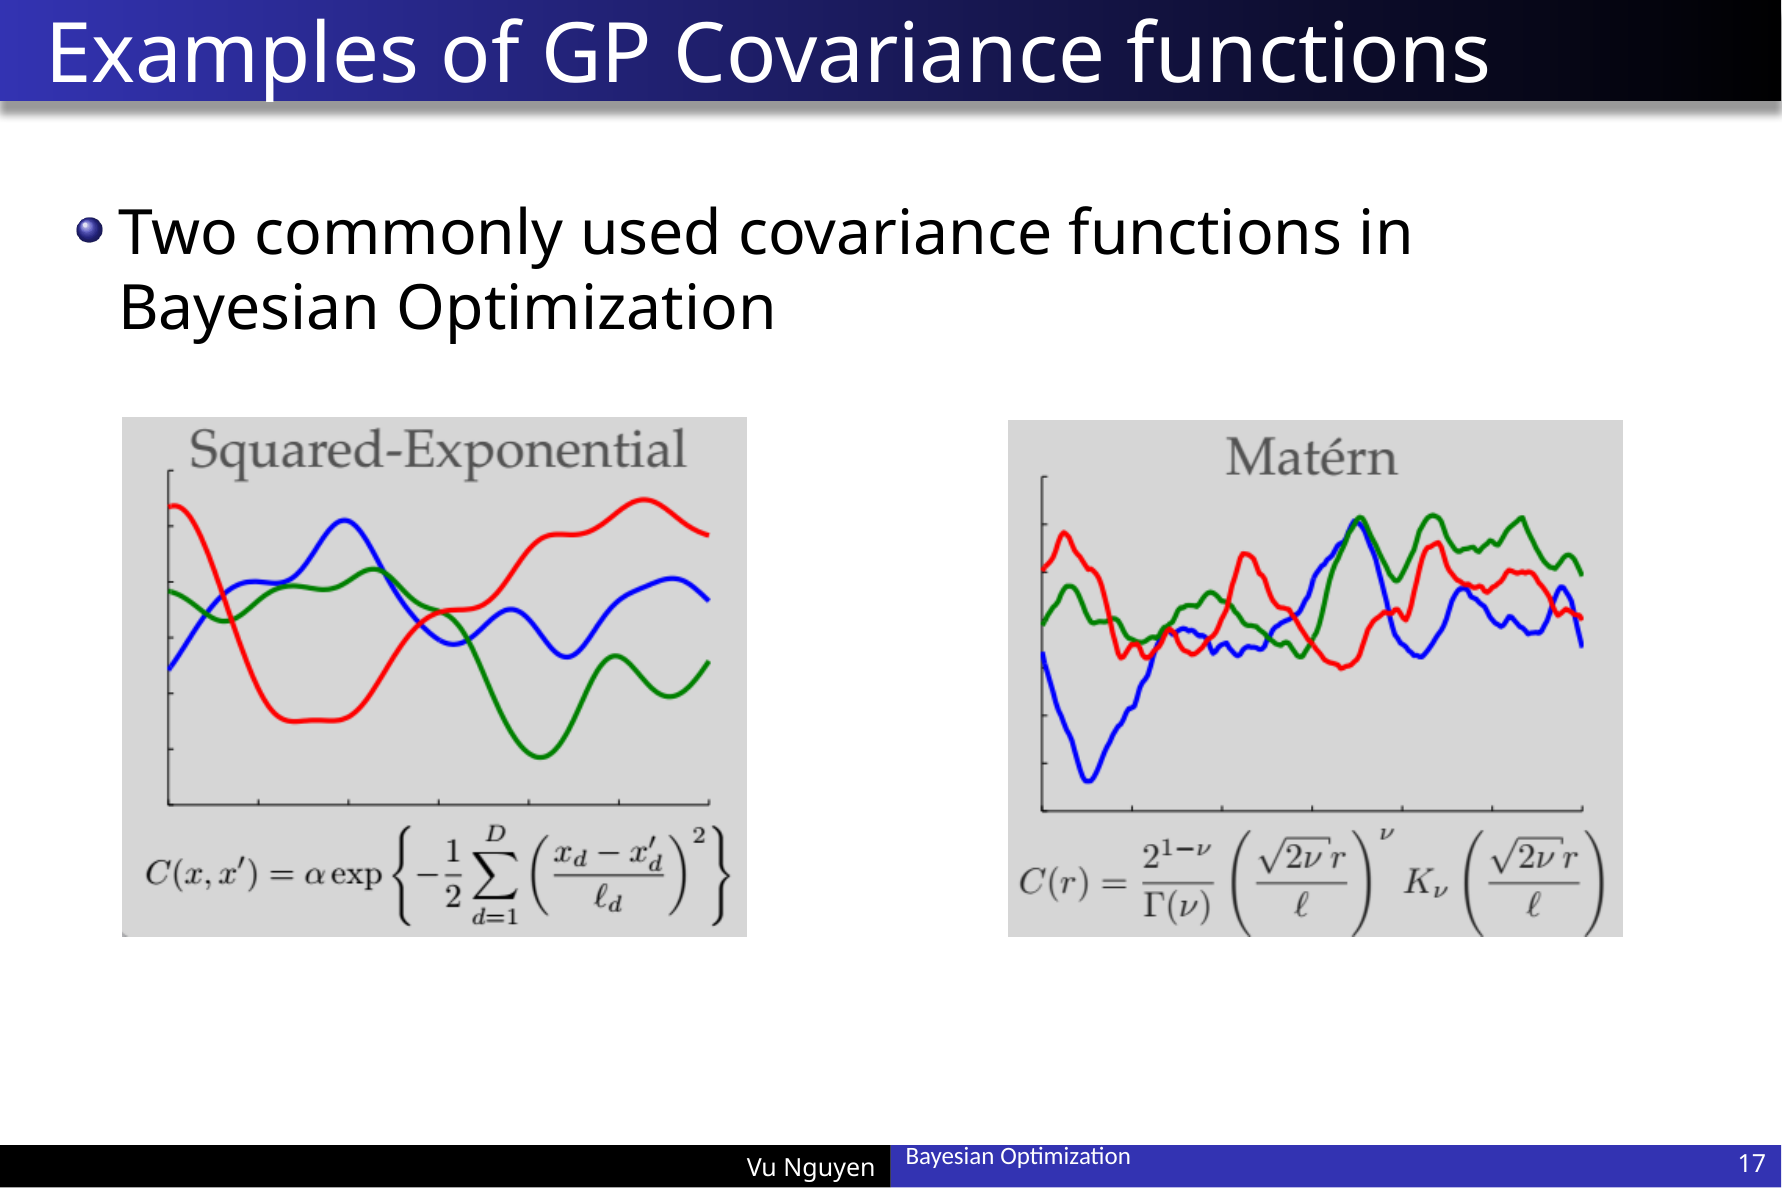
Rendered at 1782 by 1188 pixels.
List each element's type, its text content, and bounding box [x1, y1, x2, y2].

list Two commonly used covariance functions in Bayesian Optimization [59, 184, 1693, 1061]
picture [74, 215, 105, 244]
slide_number 17 [1573, 1142, 1782, 1188]
footer Bayesian Optimization [890, 1122, 1574, 1187]
picture [122, 417, 747, 937]
picture [1008, 420, 1623, 937]
title Examples of GP Covariance functions [0, 0, 1737, 98]
